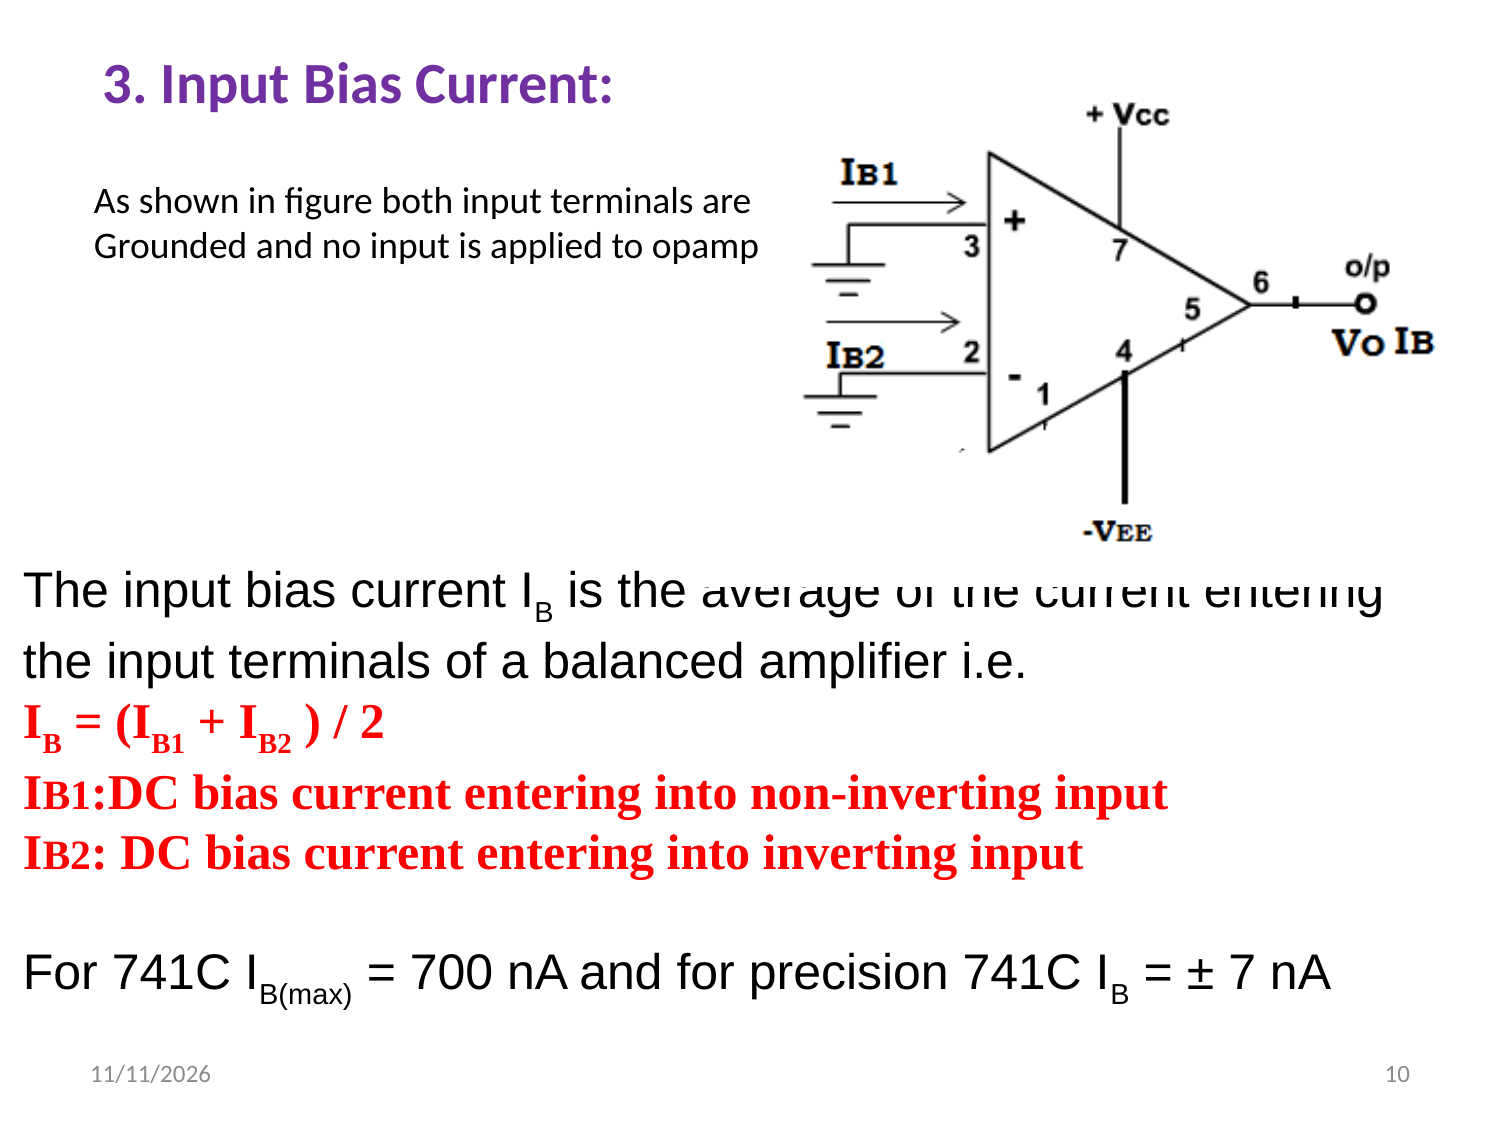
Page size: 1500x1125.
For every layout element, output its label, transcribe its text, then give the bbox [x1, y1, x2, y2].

text_box 3. Input Bias Current: [87, 37, 766, 168]
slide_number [75, 1042, 425, 1103]
slide_number 10 [1074, 1042, 1425, 1103]
picture [688, 62, 1500, 588]
text_box As shown in figure both input terminals are Grounded and no input is applied to opamp [78, 168, 683, 319]
text_box The input bias current IB is the average of the current entering the input terminals of a balanced amplifier i.e. IB = (IB1 + IB2 ) / 2 IB1:DC bias current entering into non-inverting input IB2: DC bias current entering into inverting input For 741C IB(max) = 700 nA and for precision 741C IB = ± 7 nA [7, 550, 1415, 1018]
